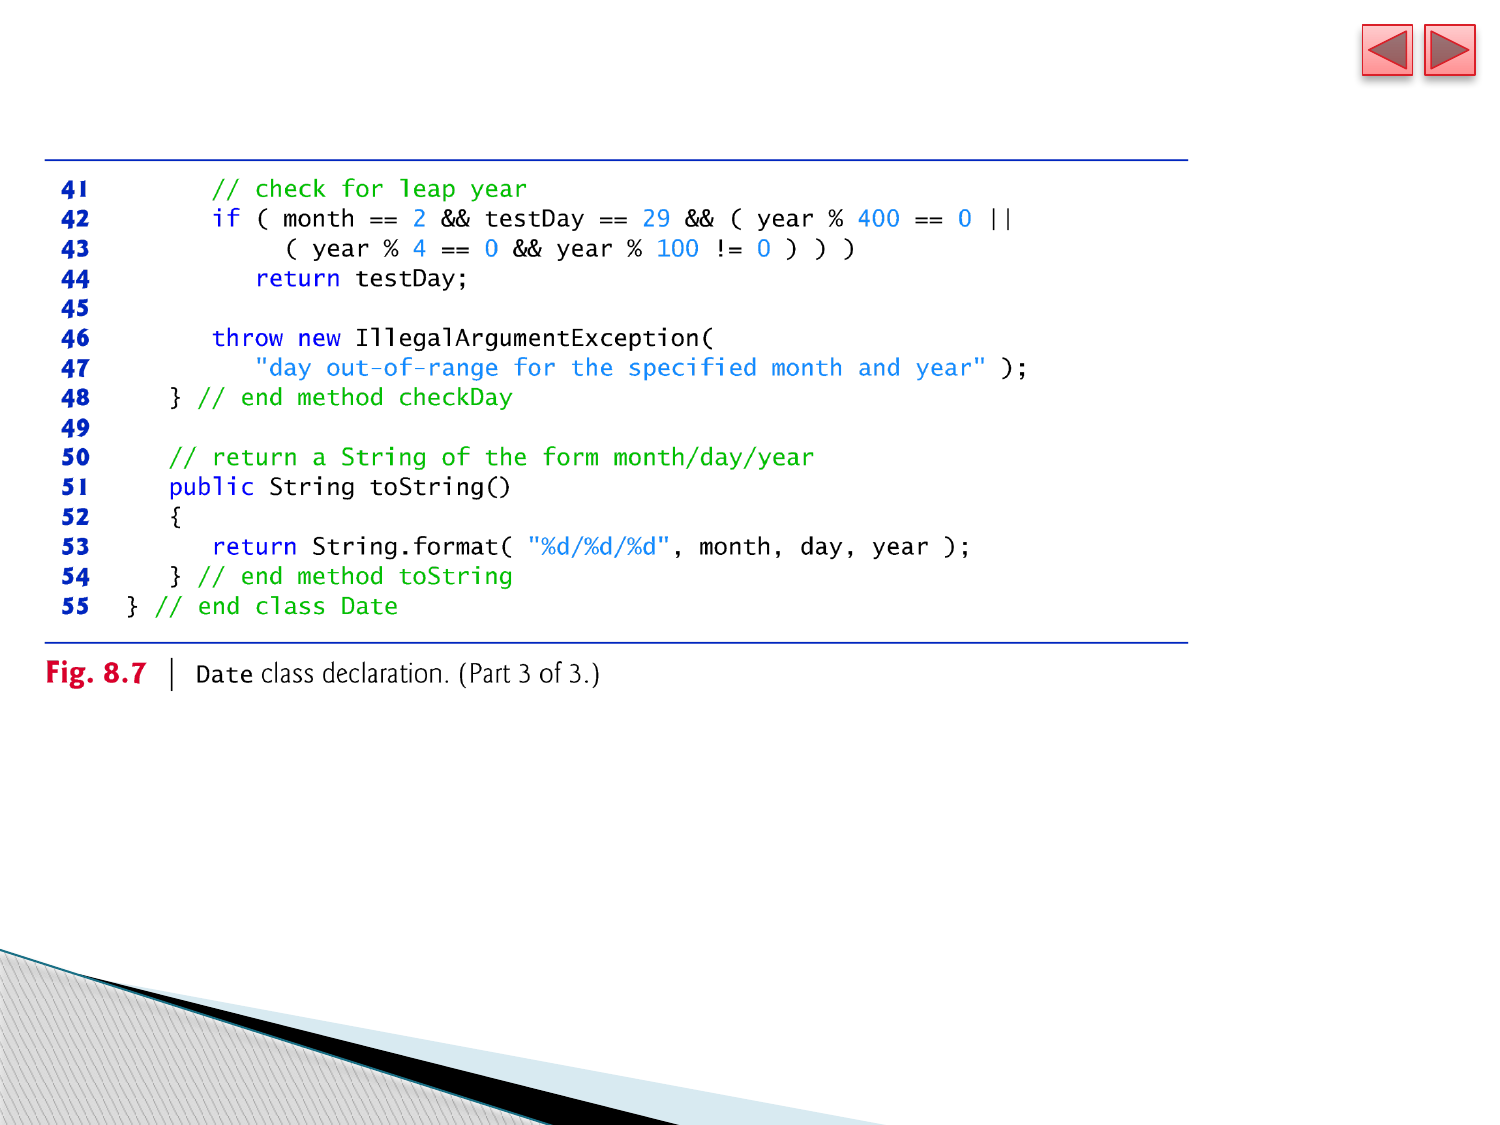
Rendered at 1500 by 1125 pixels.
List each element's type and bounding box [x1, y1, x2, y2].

picture [0, 106, 1500, 1018]
